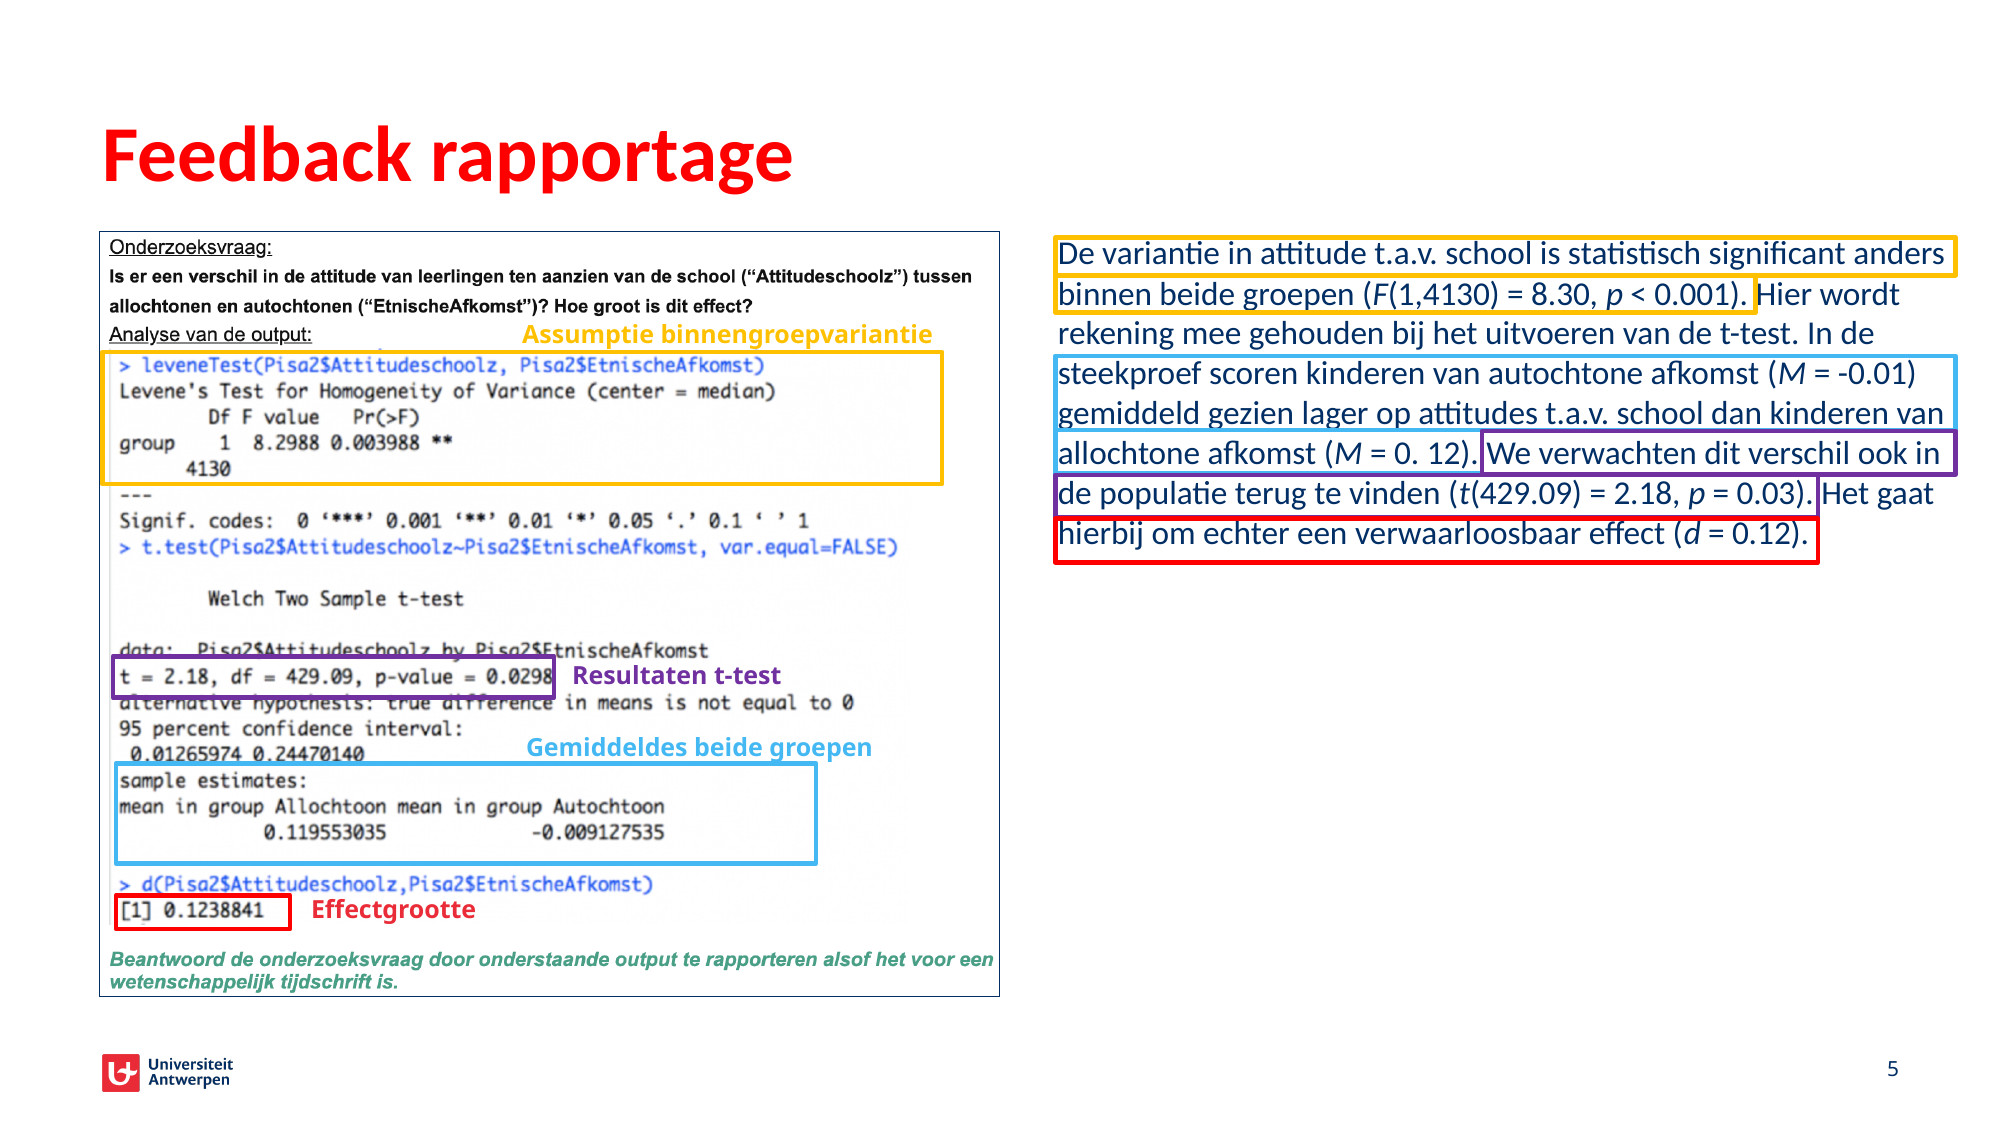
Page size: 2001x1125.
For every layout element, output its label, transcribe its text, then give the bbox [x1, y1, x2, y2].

text_box [1055, 429, 1482, 474]
text_box [1055, 518, 1818, 563]
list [99, 231, 1001, 997]
title Feedback rapportage [102, 101, 1898, 232]
text_box [1055, 275, 1756, 313]
slide_number 5 [1463, 1039, 1914, 1100]
picture [102, 1054, 233, 1092]
text_box [1055, 355, 1956, 430]
text_box De variantie in attitude t.a.v. school is statistisch significant anders binnen beide groepen (F(1,4130) = 8.30, p < 0.001). Hier wordt rekening mee gehouden bij het uitvoeren van de t-test. In de steekproef scoren kinderen van autochtone afkomst (M = -0.01) gemiddeld gezien lager op attitudes t.a.v. school dan kinderen van allochtone afkomst (M = 0. 12). We verwachten dit verschil ook in de populatie terug te vinden (t(429.09) = 2.18, p = 0.03). Het gaat hierbij om echter een verwaarloosbaar effect (d = 0.12). [1057, 231, 1966, 997]
text_box [1481, 430, 1956, 475]
text_box [1055, 237, 1956, 276]
text_box [1055, 474, 1818, 518]
